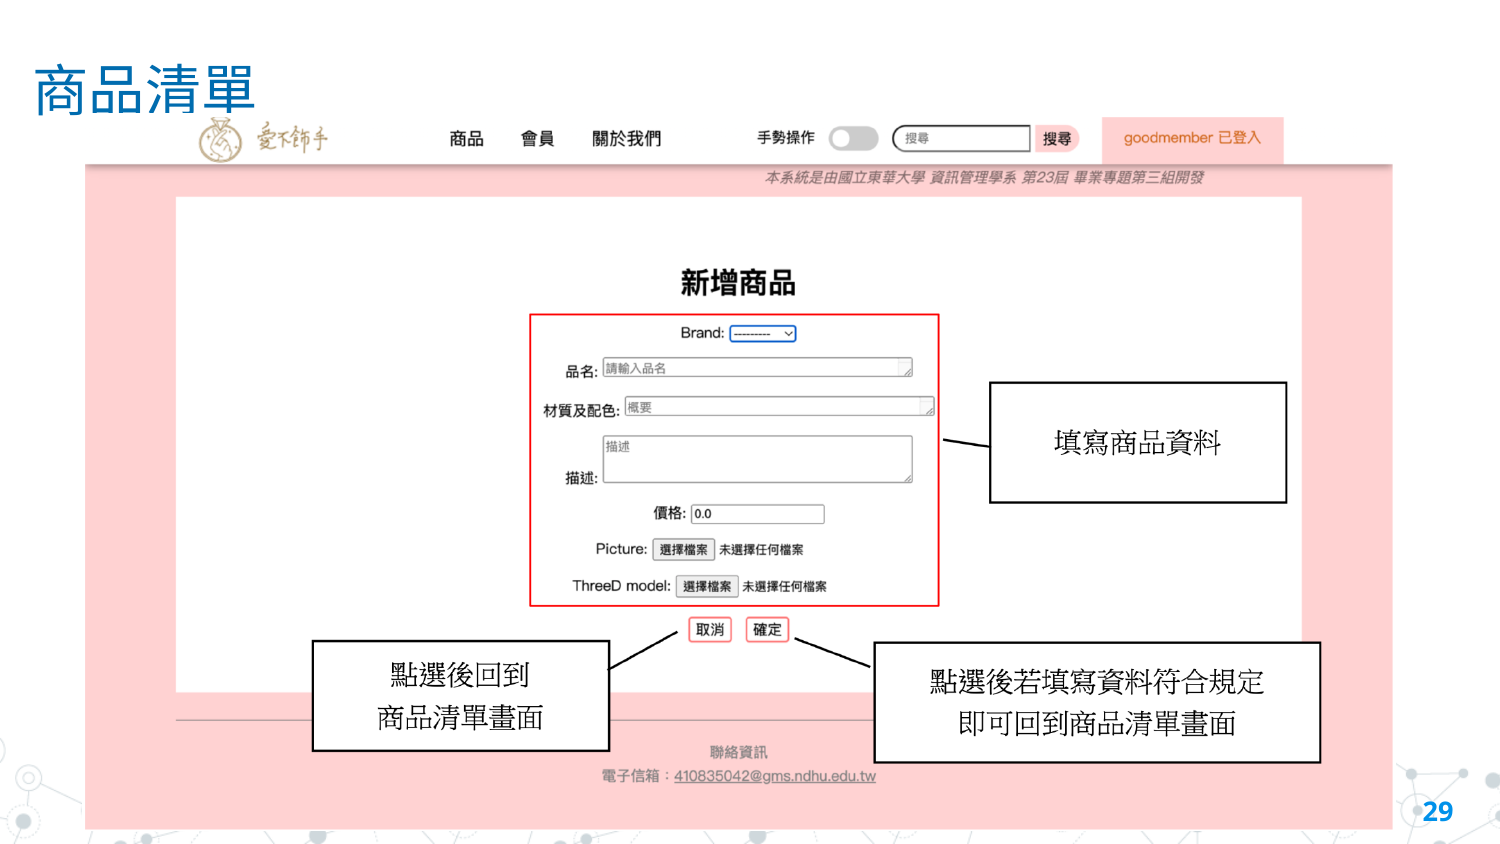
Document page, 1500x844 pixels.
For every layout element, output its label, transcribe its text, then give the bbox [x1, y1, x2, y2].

picture [0, 0, 1500, 844]
text_box 商品清單 [17, 22, 1223, 139]
slide_number 29 [1378, 779, 1469, 844]
